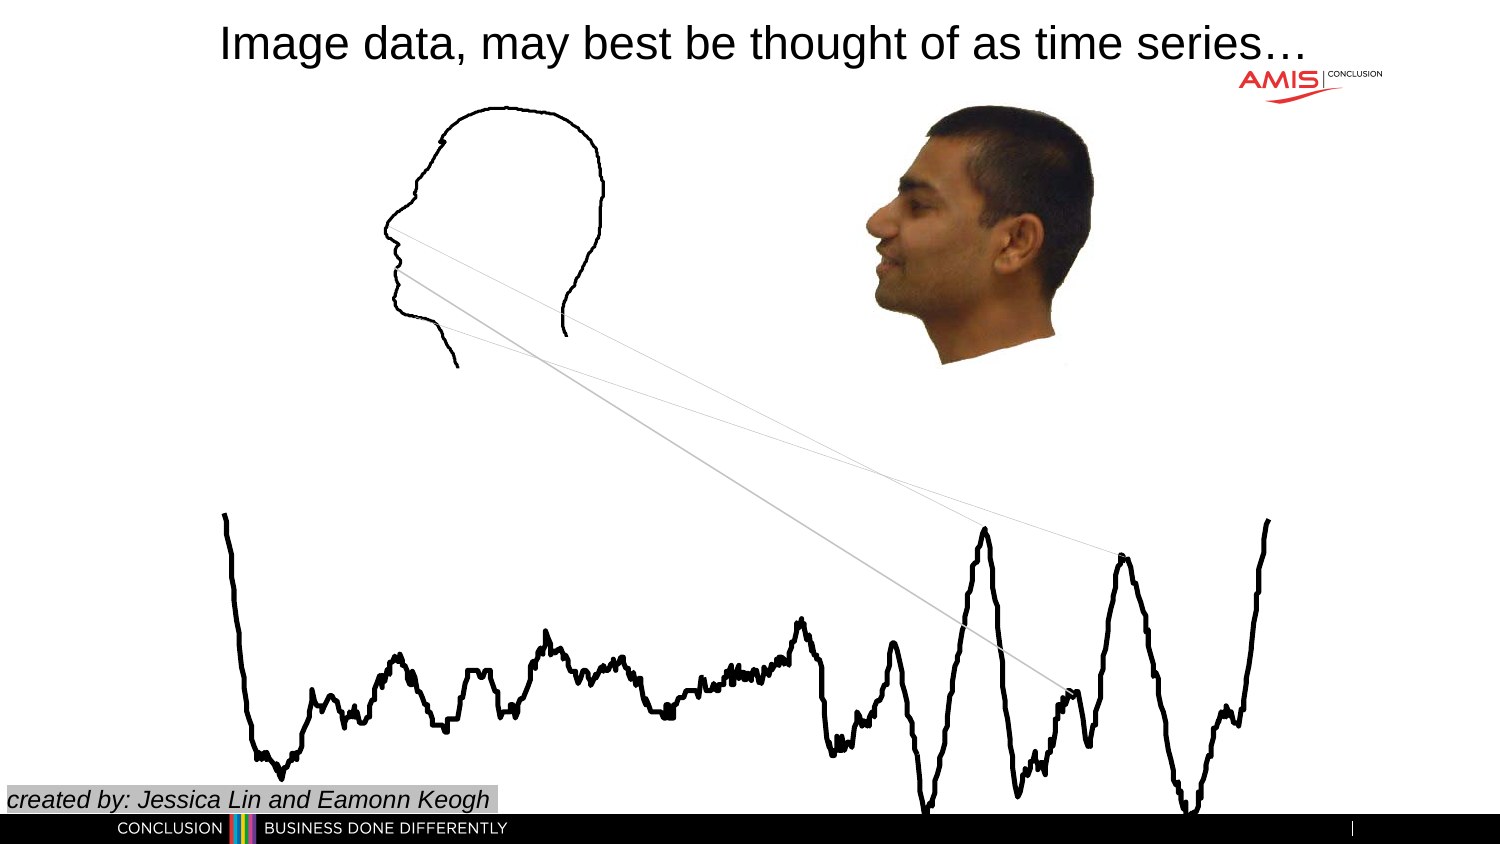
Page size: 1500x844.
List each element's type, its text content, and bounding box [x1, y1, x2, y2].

text_box created by: Jessica Lin and Eamonn Keogh [6, 783, 40, 814]
picture [840, 86, 1112, 369]
picture [0, 471, 1500, 844]
text_box Image data, may best be thought of as time series… [204, 5, 1326, 77]
picture [1181, 59, 1388, 106]
picture [257, 32, 686, 420]
